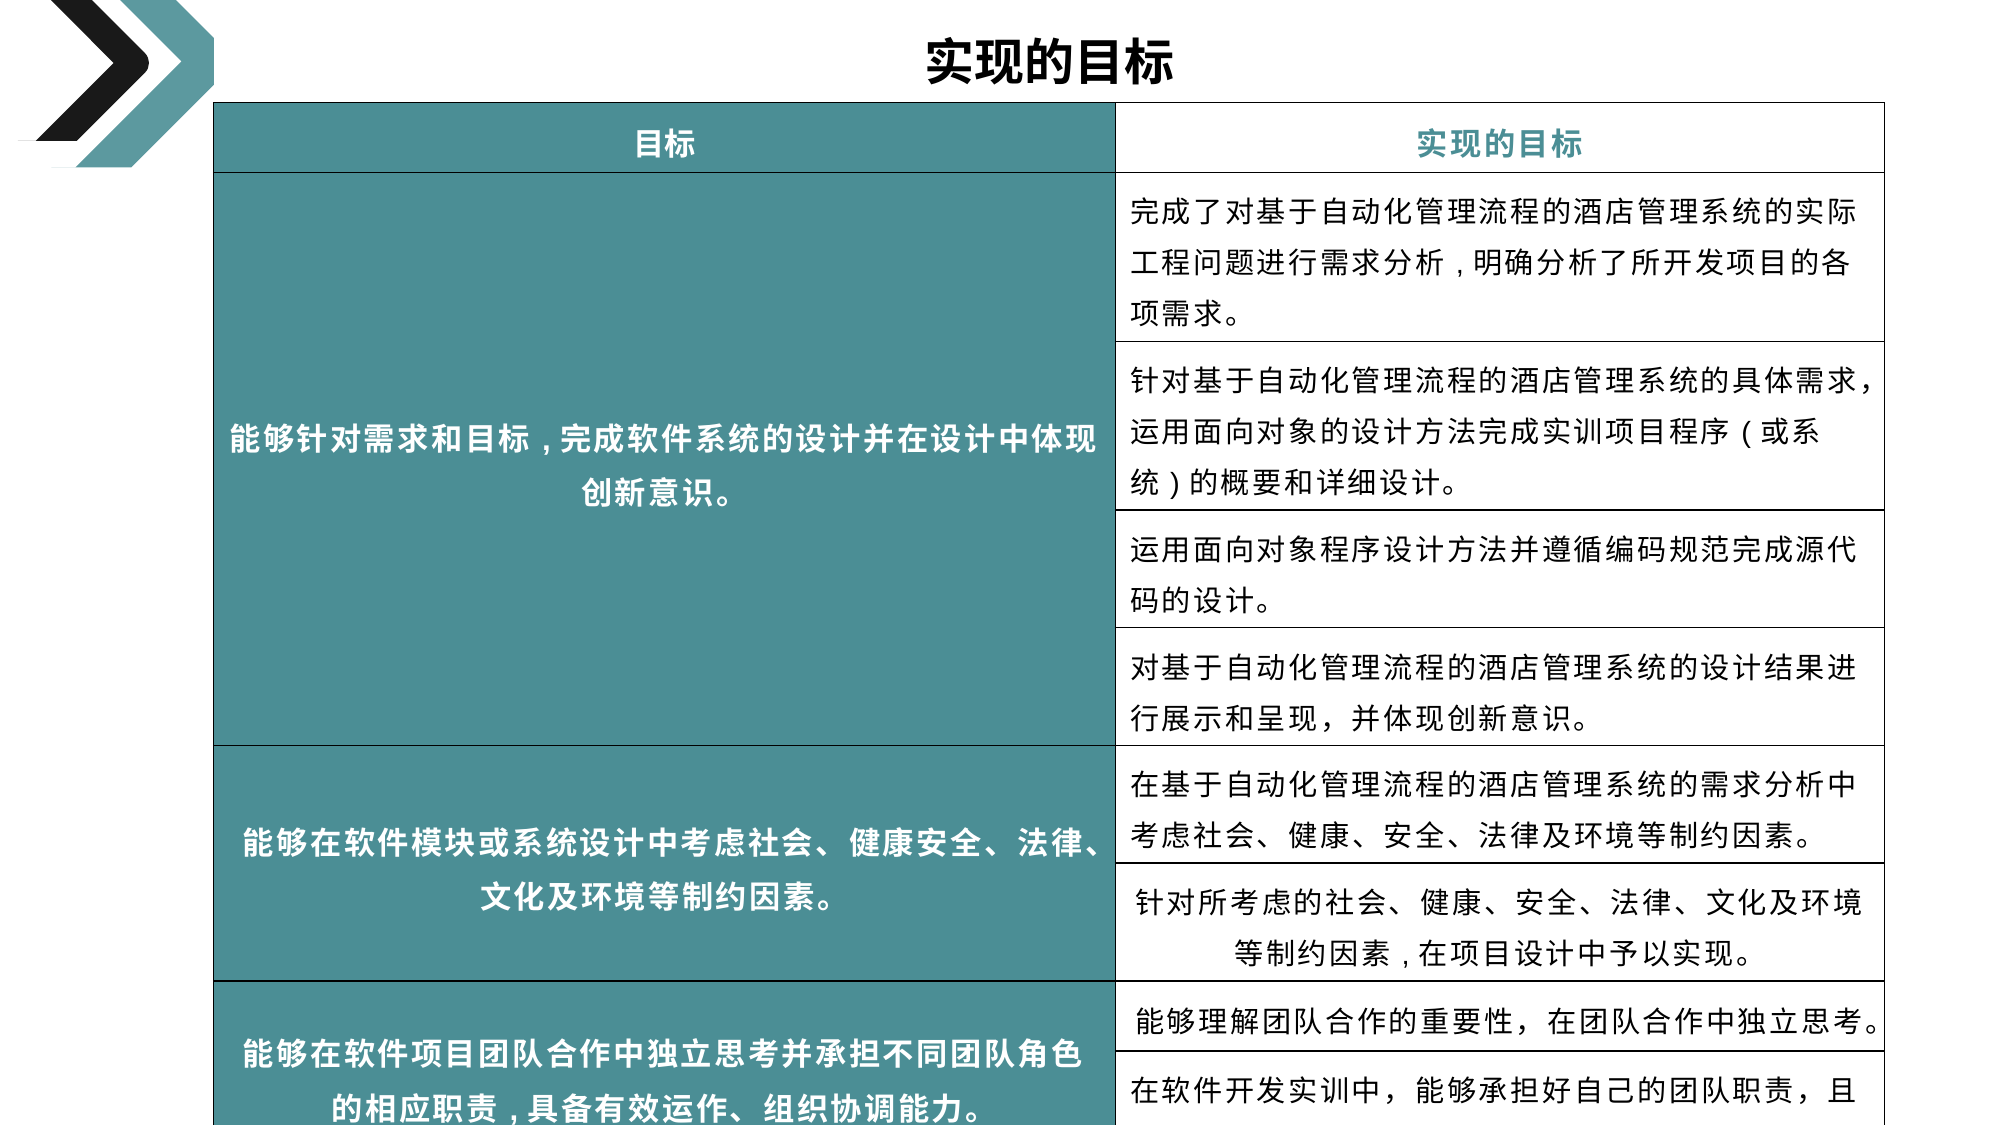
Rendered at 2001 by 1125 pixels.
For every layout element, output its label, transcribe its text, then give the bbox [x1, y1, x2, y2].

table_cell 能够在软件项目团队合作中独立思考并承担不同团队角色的相应职责,具备有效运作、组织协调能力。 [214, 982, 1115, 1125]
table_cell 实现的目标 [1116, 103, 1884, 172]
table_cell 针对基于自动化管理流程的酒店管理系统的具体需求，运用面向对象的设计方法完成实训项目程序(或系统)的概要和详细设计。 [1116, 342, 1884, 509]
table_cell 对基于自动化管理流程的酒店管理系统的设计结果进行展示和呈现，并体现创新意识。 [1116, 628, 1884, 745]
table_cell 能够针对需求和目标,完成软件系统的设计并在设计中体现创新意识。 [214, 173, 1115, 745]
table_header 实现的目标 [214, 0, 1885, 102]
table_cell 完成了对基于自动化管理流程的酒店管理系统的实际工程问题进行需求分析,明确分析了所开发项目的各项需求。 [1116, 173, 1884, 341]
table_cell 能够在软件模块或系统设计中考虑社会、健康安全、法律、文化及环境等制约因素。 [214, 746, 1115, 980]
table_cell 在基于自动化管理流程的酒店管理系统的需求分析中考虑社会、健康、安全、法律及环境等制约因素。 [1116, 746, 1884, 862]
table_cell 目标 [214, 103, 1115, 172]
table_cell 运用面向对象程序设计方法并遵循编码规范完成源代码的设计。 [1116, 511, 1884, 627]
text_box [17, 0, 151, 142]
text_box [51, 0, 214, 169]
table_cell 针对所考虑的社会、健康、安全、法律、文化及环境等制约因素,在项目设计中予以实现。 [1116, 864, 1884, 980]
table_cell 在软件开发实训中，能够承担好自己的团队职责，且能与成品协同工作。 [1116, 1052, 1884, 1125]
table_cell 能够理解团队合作的重要性，在团队合作中独立思考。 [1116, 982, 1884, 1050]
